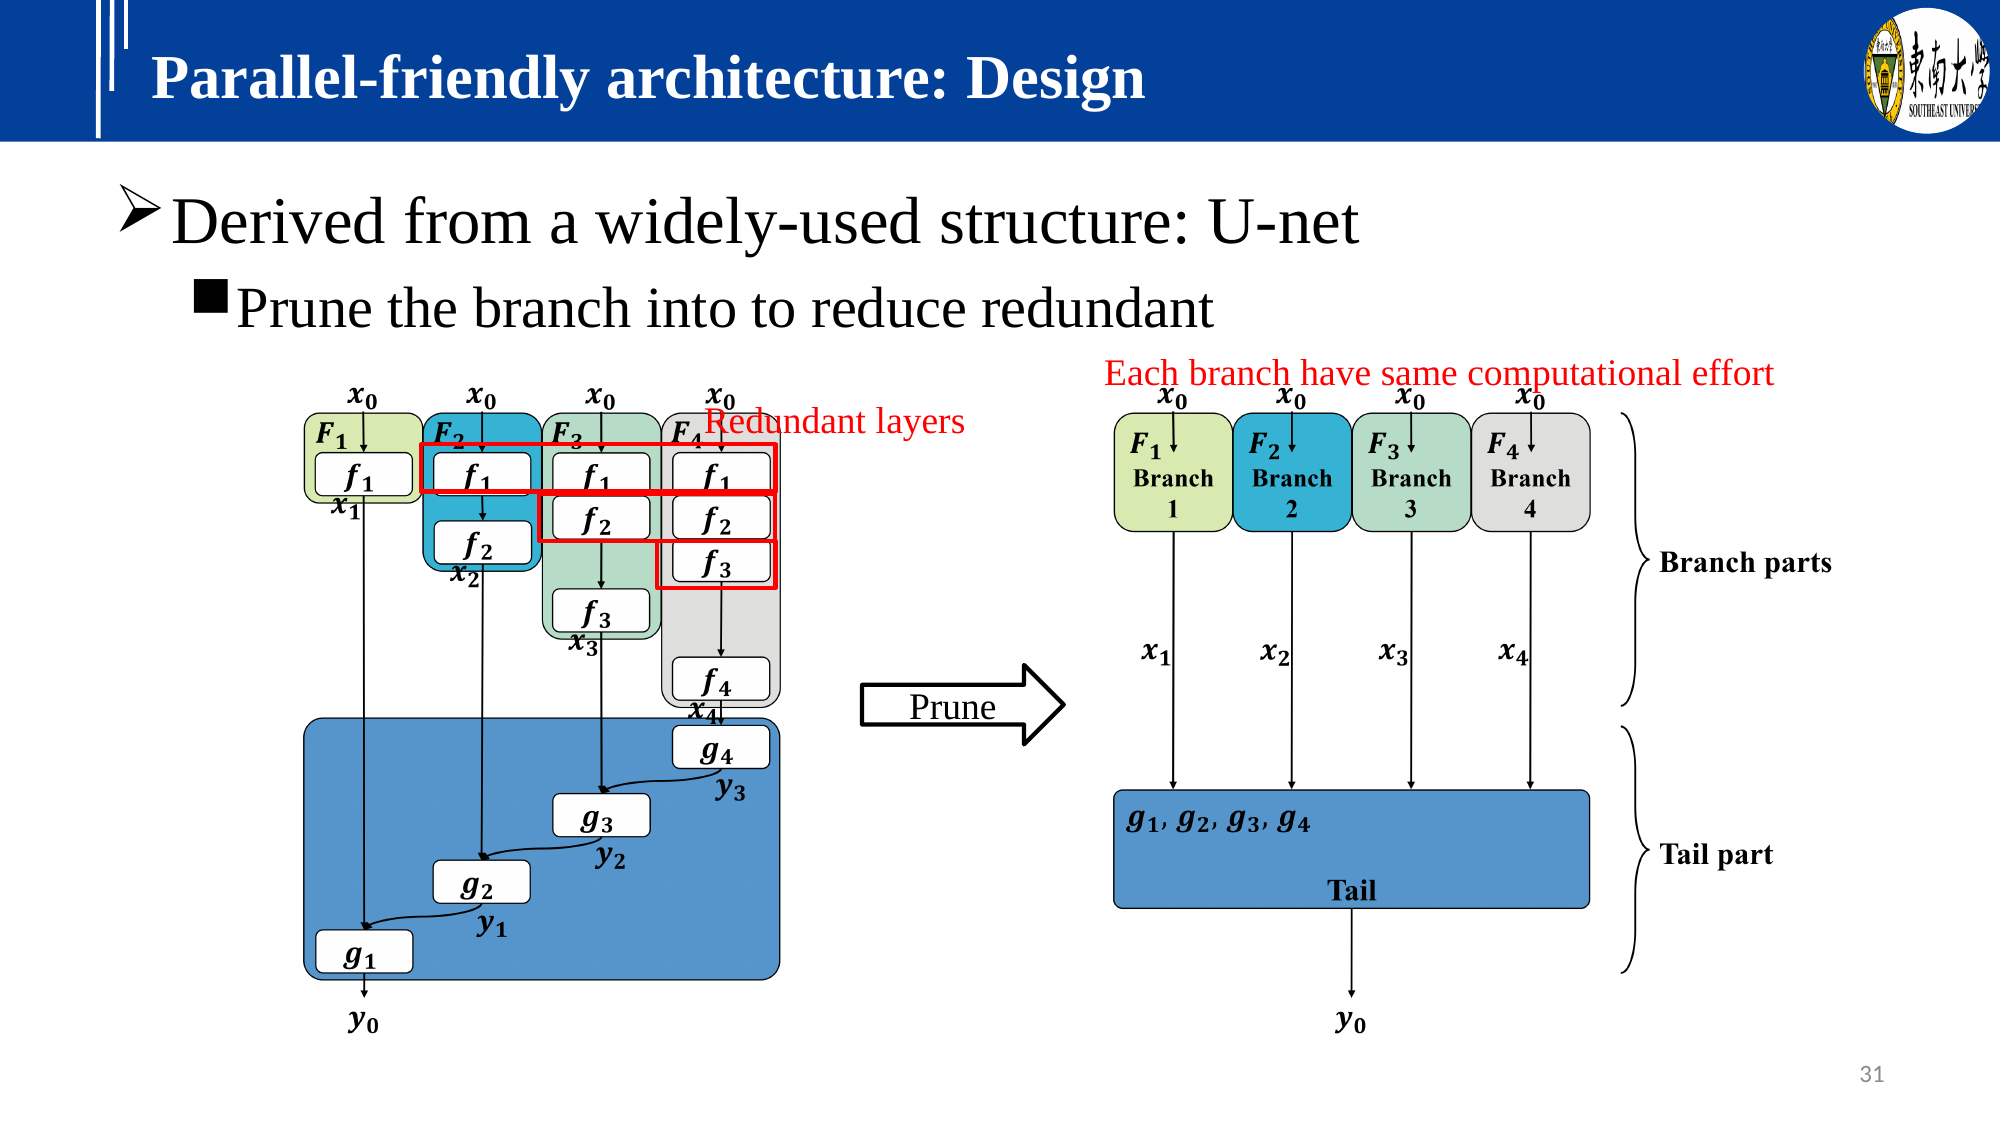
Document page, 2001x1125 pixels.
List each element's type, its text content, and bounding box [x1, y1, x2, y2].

text_box Redundant layers [804, 388, 1044, 449]
picture [1112, 374, 1877, 1036]
text_box Each branch have same computational effort [1089, 340, 1805, 401]
title Parallel-friendly architecture: Design [136, 27, 1961, 119]
picture [1881, 7, 1990, 134]
slide_number 31 [1433, 1042, 1900, 1103]
picture [302, 374, 800, 1036]
list Derived from a widely-used structure: U-net Prune the branch into to reduce redundant [99, 169, 1900, 1005]
text_box Prune [859, 663, 1066, 747]
